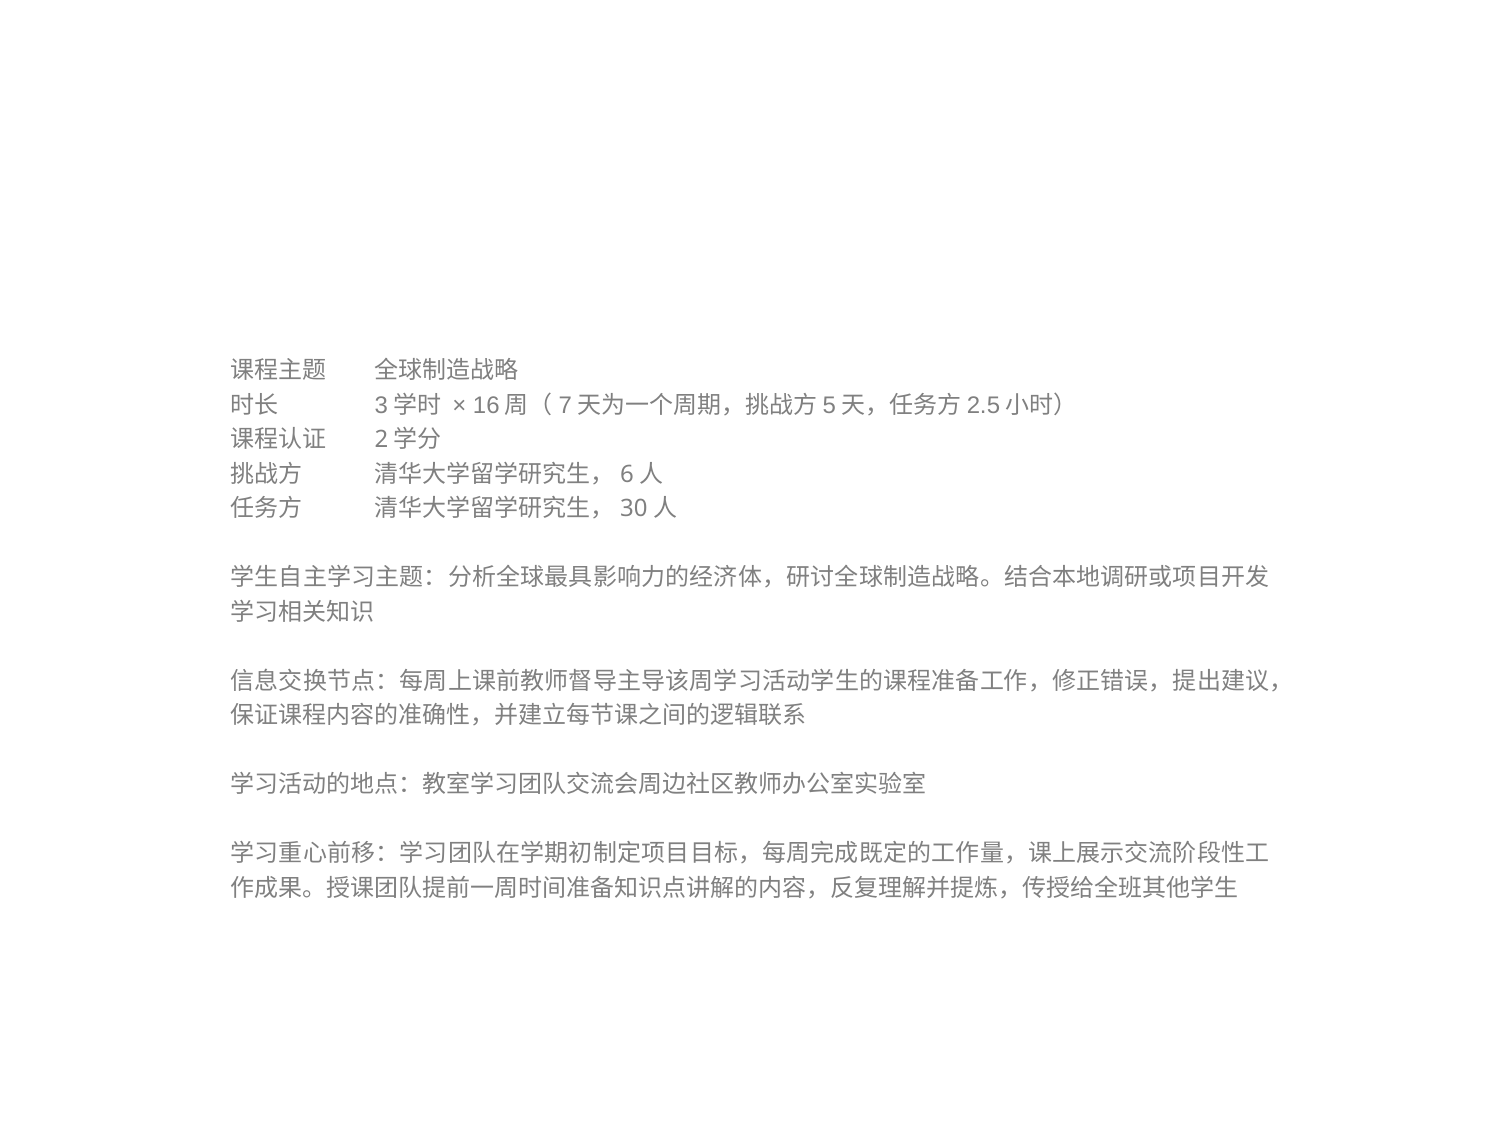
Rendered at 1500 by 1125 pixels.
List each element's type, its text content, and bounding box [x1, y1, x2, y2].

list 课程主题 全球制造战略 时长 3学时 × 16周（7天为一个周期，挑战方5天，任务方2.5小时） 课程认证 2学分 挑战方 清华大学留学研究生，6人 任务方 清华大学留学研究生，30人 学生自主学习主题：分析全球最具影响力的经济体，研讨全球制造战略。结合本地调研或项目开发学习相关知识 信息交换节点：每周上课前教师督导主导该周学习活动学生的课程准备工作，修正错误，提出建议，保证课程内容的准确性，并建立每节课之间的逻辑联系 学习活动的地点：教室学习团队交流会周边社区教师办公室实验室 学习重心前移：学习团队在学期初制定项目目标，每周完成既定的工作量，课上展示交流阶段性工作成果。授课团队提前一周时间准备知识点讲解的内容，反复理解并提炼，传授给全班其他学生 [215, 341, 1285, 948]
